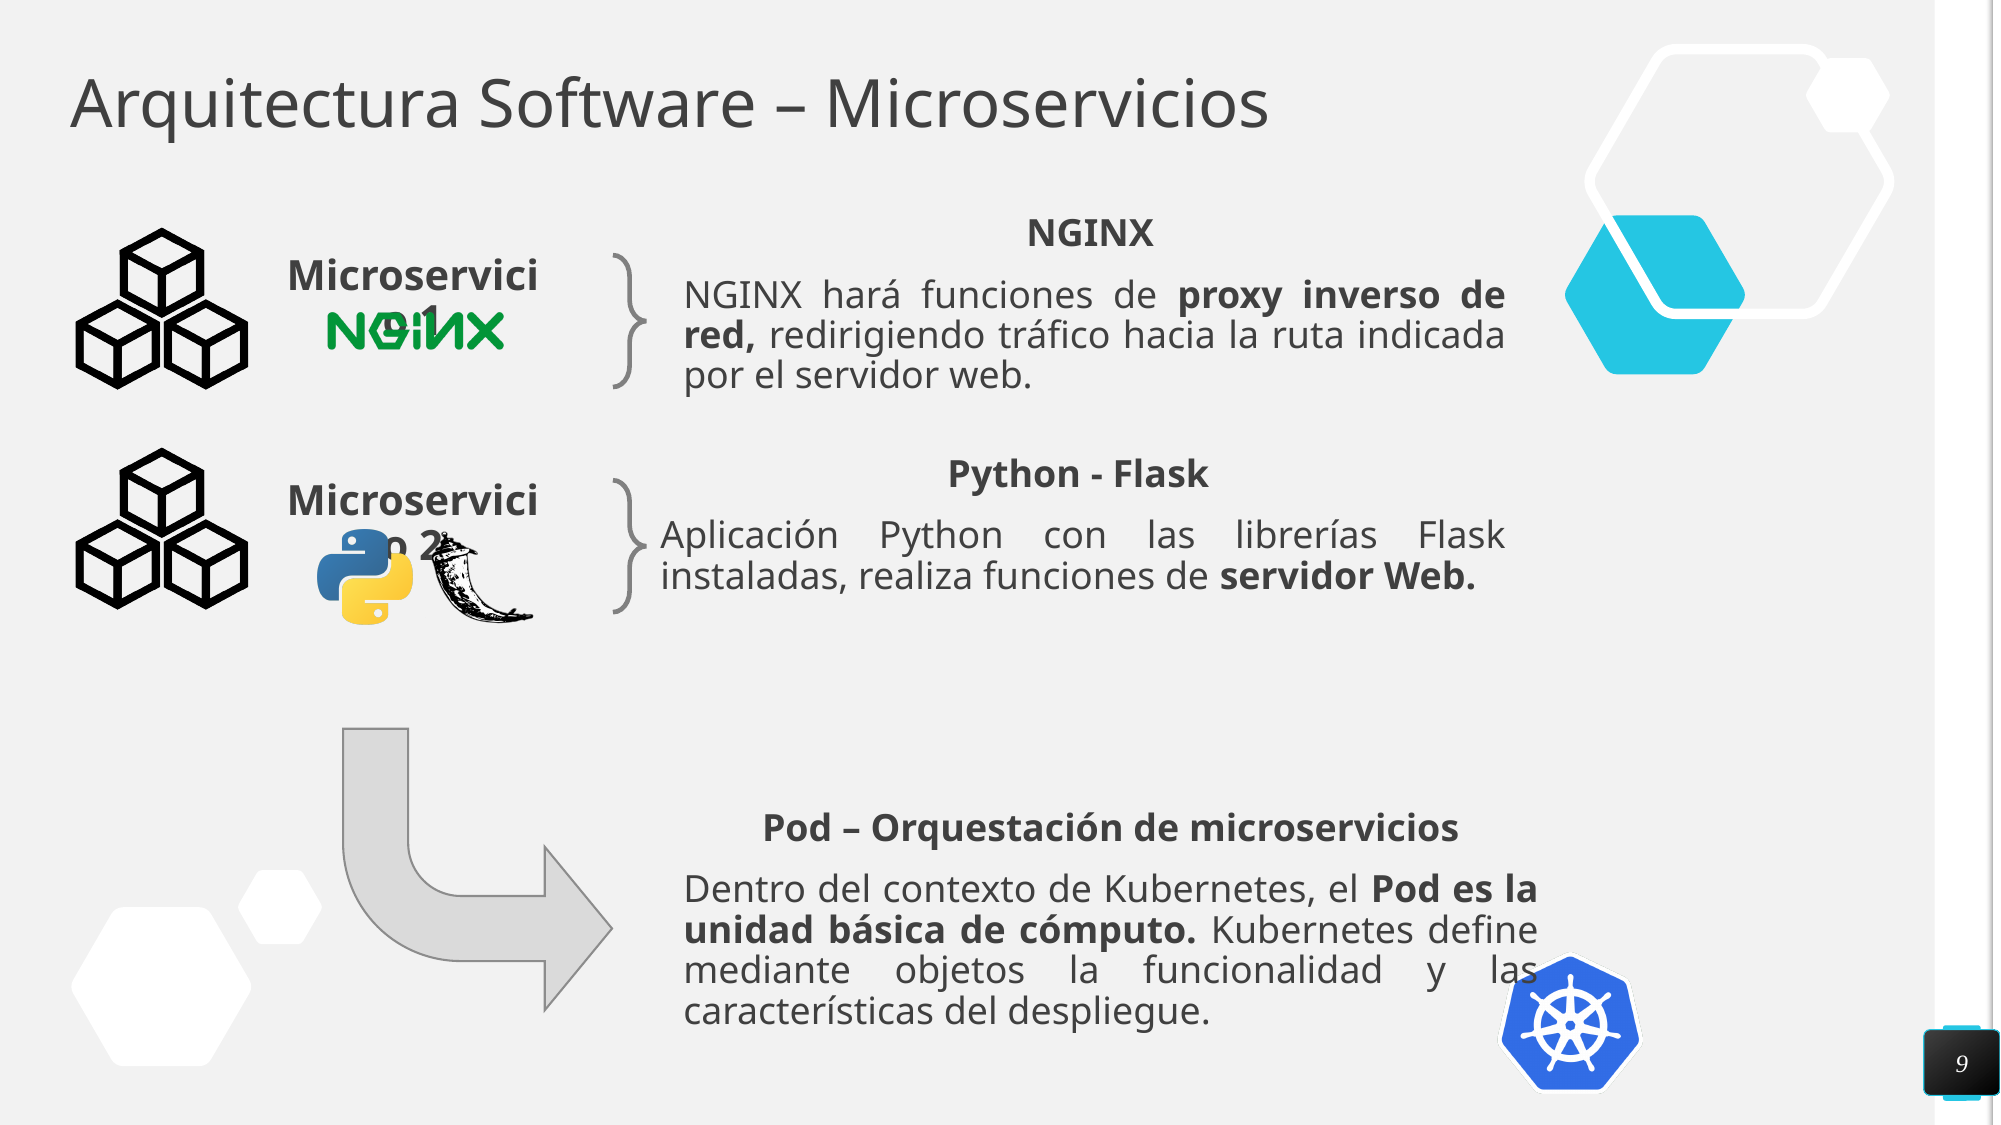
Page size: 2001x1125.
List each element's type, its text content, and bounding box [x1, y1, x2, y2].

text_box Python - Flask Aplicación Python con las librerías Flask instaladas, realiza funciones de servidor Web. [660, 455, 1507, 641]
title Arquitectura Software – Microservicios [70, 70, 1932, 142]
text_box NGINX NGINX hará funciones de proxy inverso de red, redirigiendo tráfico hacia la ruta indicada por el servidor web. [683, 214, 1507, 392]
text_box Microservicio 2 [285, 479, 541, 530]
picture [70, 444, 253, 612]
picture [324, 309, 507, 352]
text_box [342, 727, 614, 1014]
picture [70, 224, 253, 392]
text_box Microservicio 1 [285, 254, 541, 305]
picture [425, 529, 543, 625]
text_box [612, 254, 647, 388]
slide_number 9 [1923, 1029, 2000, 1096]
picture [317, 529, 413, 625]
text_box Pod – Orquestación de microservicios Dentro del contexto de Kubernetes, el Pod es la unidad básica de cómputo. Kubernetes define mediante objetos la funcionalidad y las características del despliegue. [683, 809, 1539, 1012]
picture [1497, 952, 1643, 1094]
text_box [612, 479, 647, 613]
